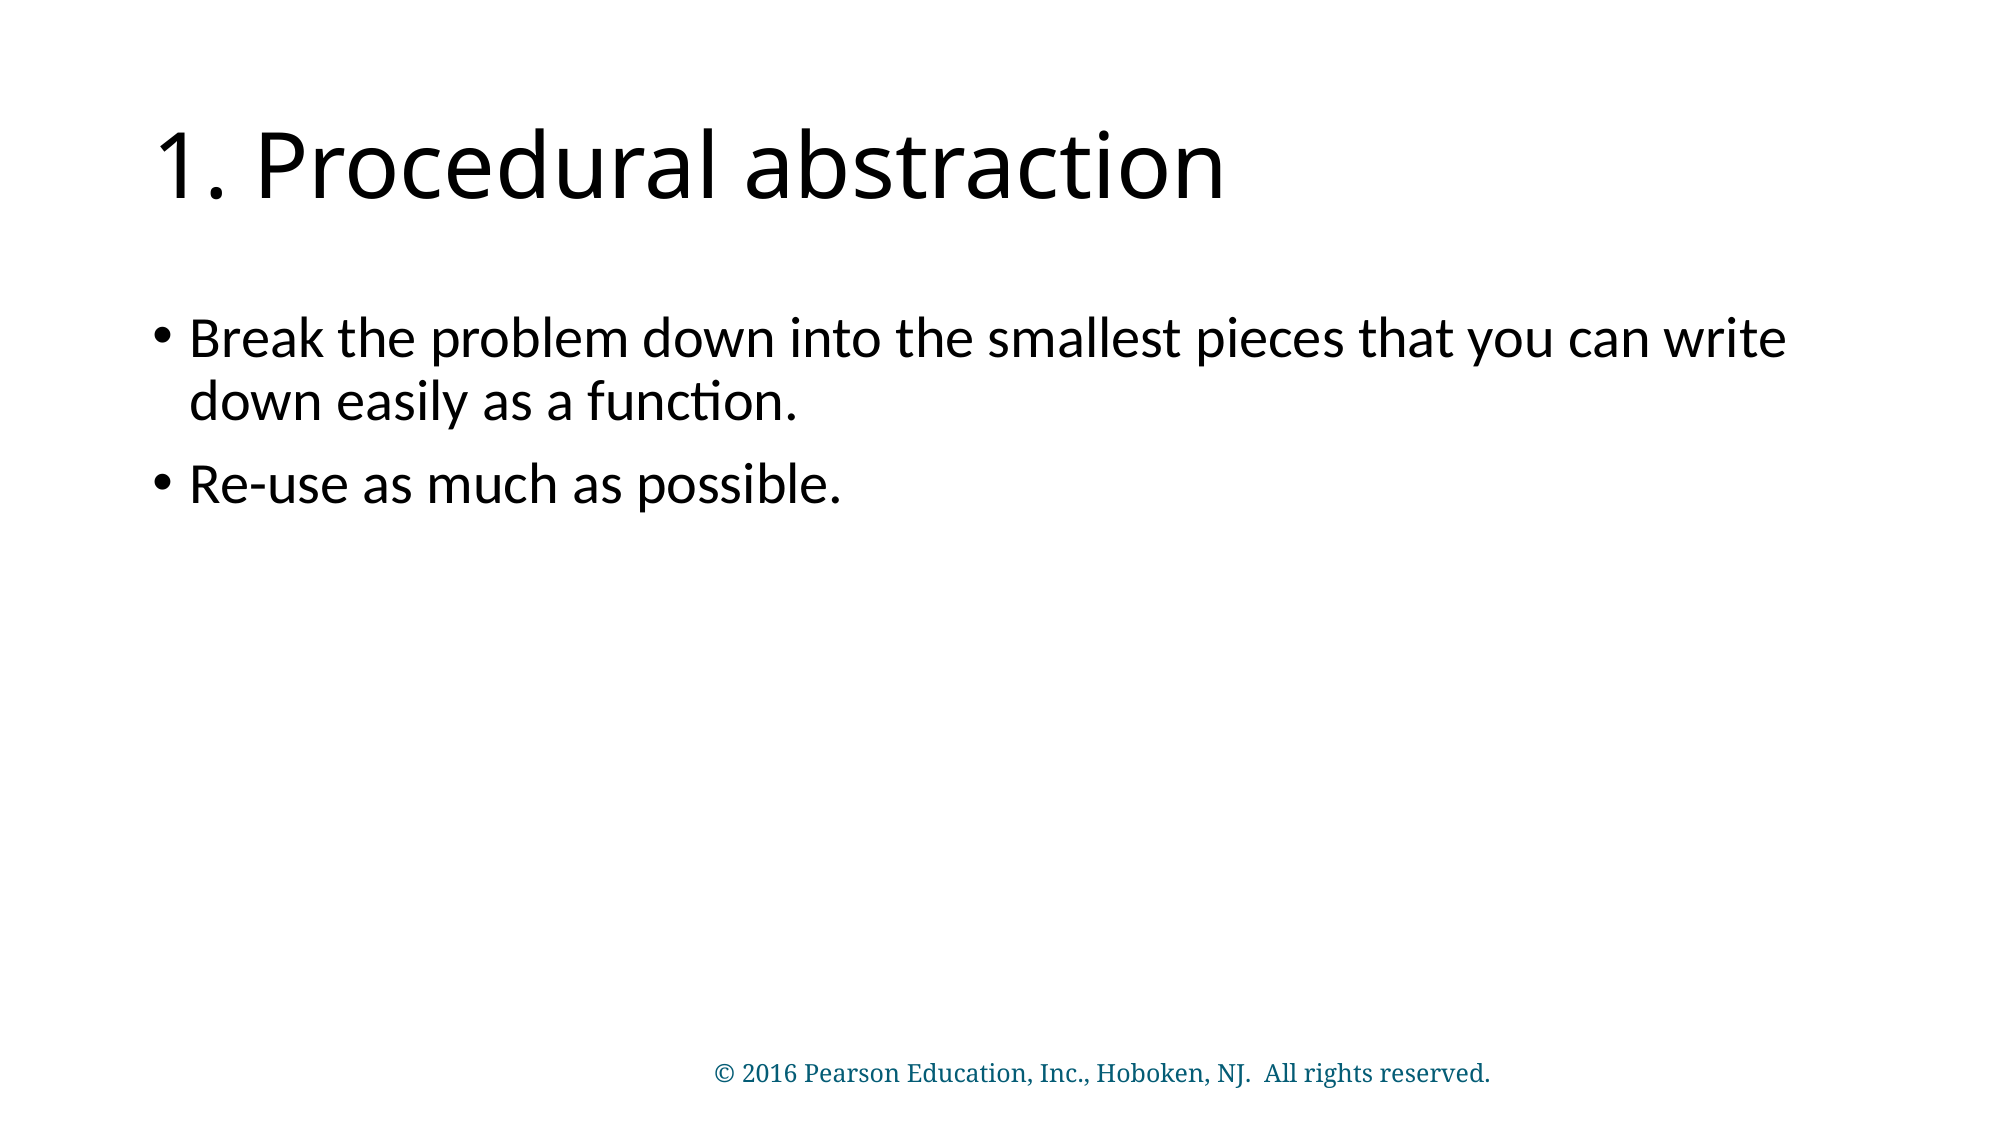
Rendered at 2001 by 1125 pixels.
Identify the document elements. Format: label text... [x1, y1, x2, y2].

list Break the problem down into the smallest pieces that you can write down easily as a function. Re-use as much as possible. [137, 299, 1863, 1014]
title 1. Procedural abstraction [137, 59, 1863, 278]
footer © 2016 Pearson Education, Inc., Hoboken, NJ. All rights reserved. [687, 1042, 1525, 1103]
